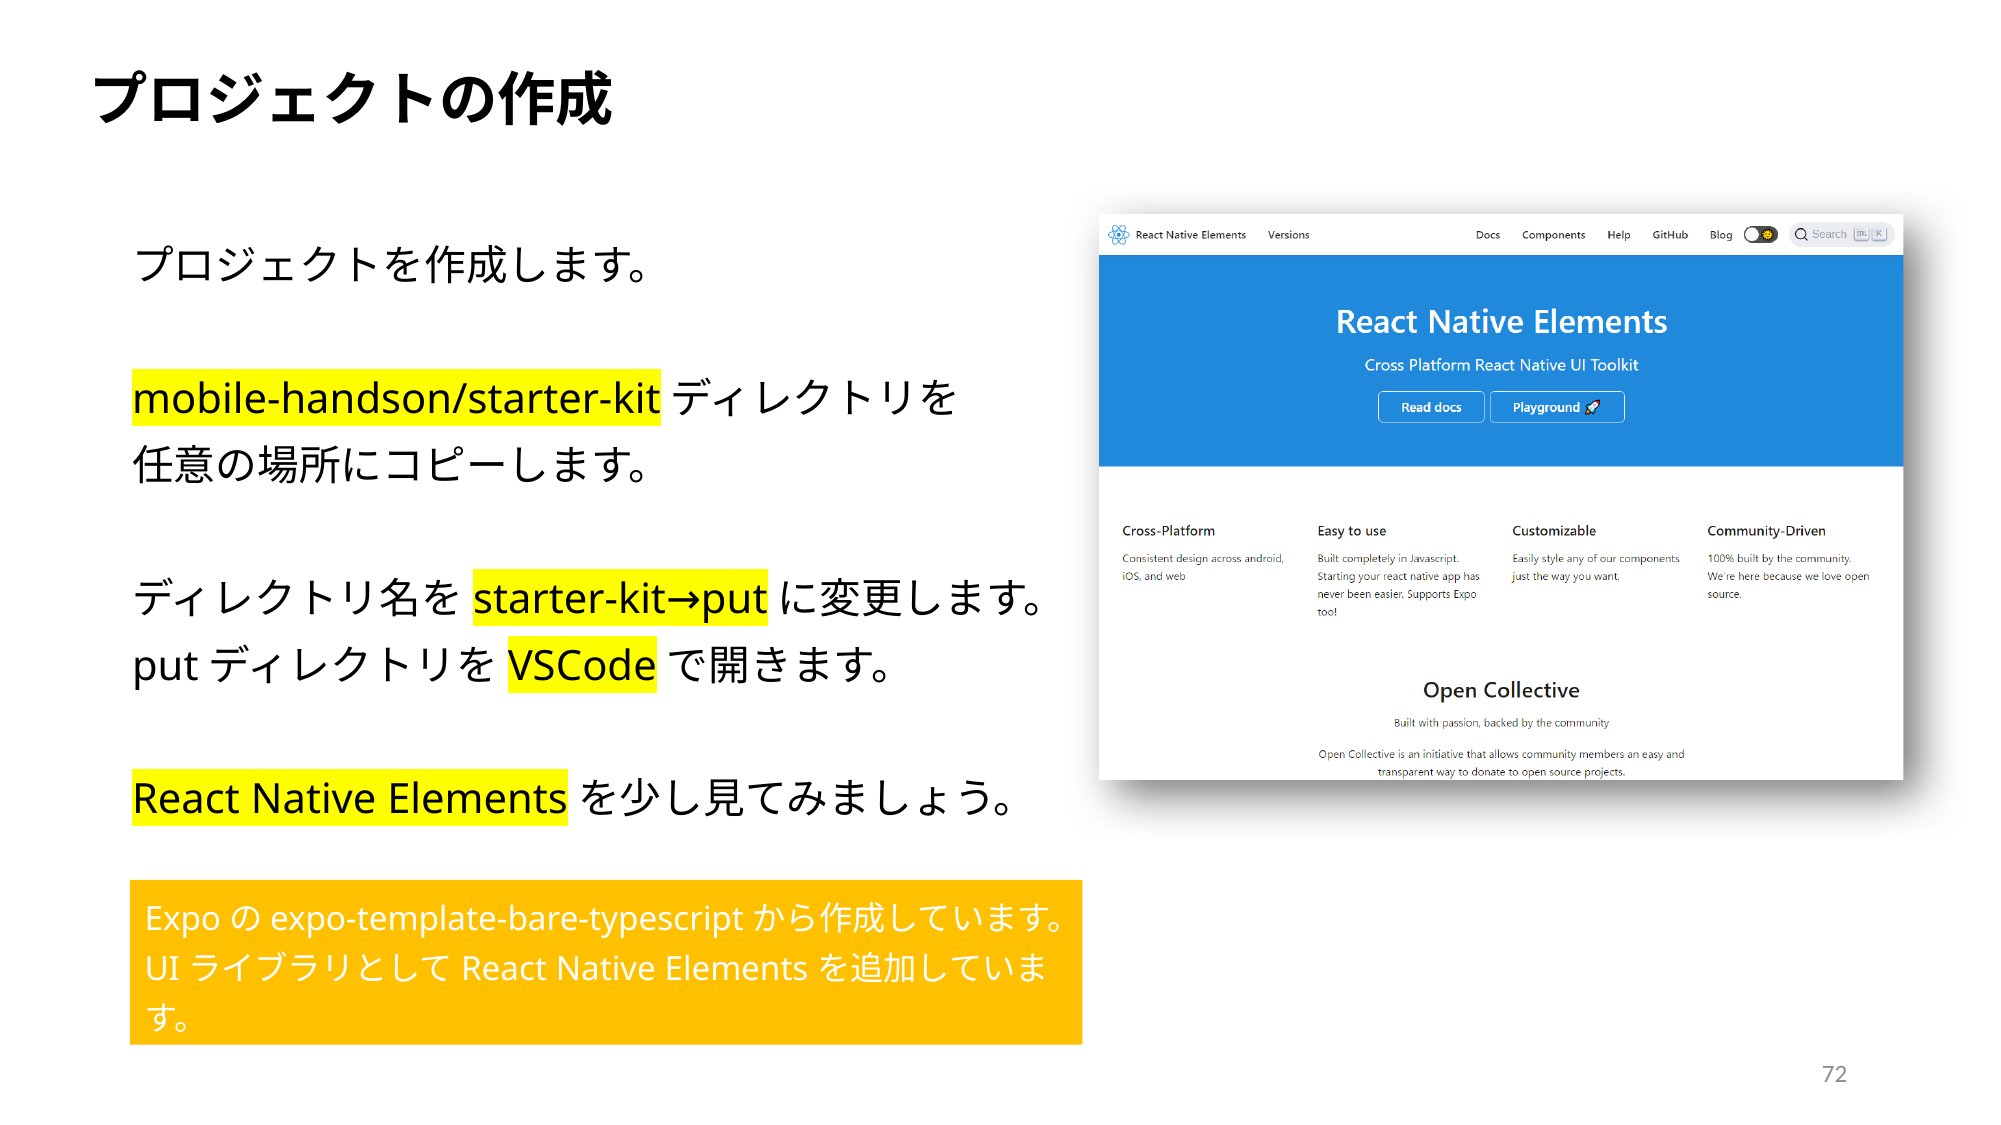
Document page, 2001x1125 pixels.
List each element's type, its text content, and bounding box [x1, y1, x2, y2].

picture [1098, 214, 1904, 780]
text_box プロジェクトの作成 [74, 54, 1454, 140]
text_box プロジェクトを作成します。 mobile-handson/starter-kitディレクトリを 任意の場所にコピーします。 ディレクトリ名をstarter-kit→putに変更します。 putディレクトリをVSCodeで開きます。 React Native Elementsを少し見てみましょう。 [117, 214, 1904, 830]
slide_number 72 [1412, 1042, 1863, 1103]
text_box Expoのexpo-template-bare-typescriptから作成しています。 UIライブラリとしてReact Native Elementsを追加しています。 [129, 879, 1083, 1045]
